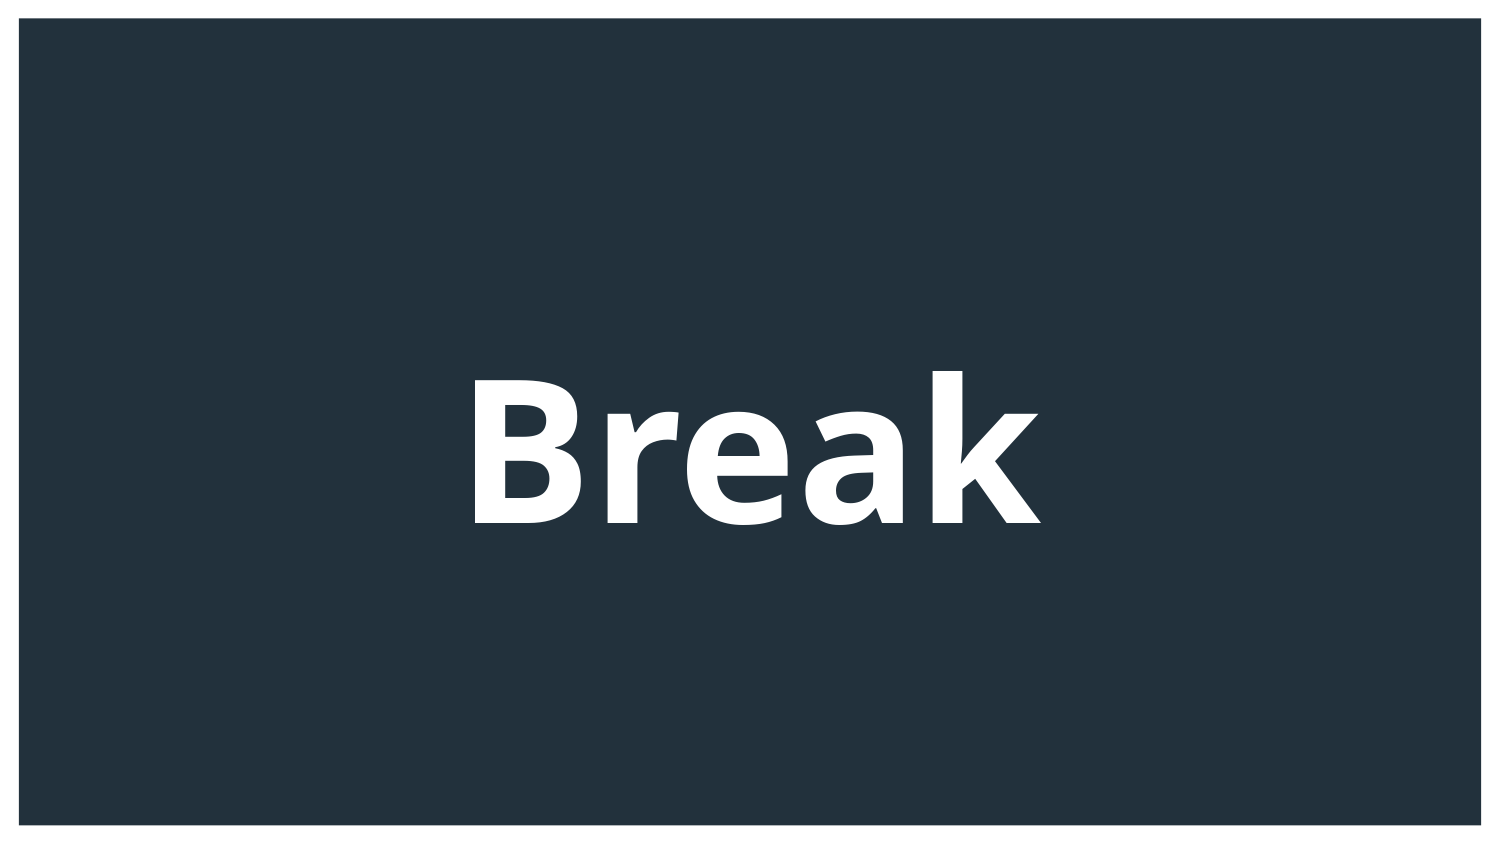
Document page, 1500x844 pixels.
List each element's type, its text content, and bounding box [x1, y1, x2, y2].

text_box Break [20, 315, 1479, 574]
